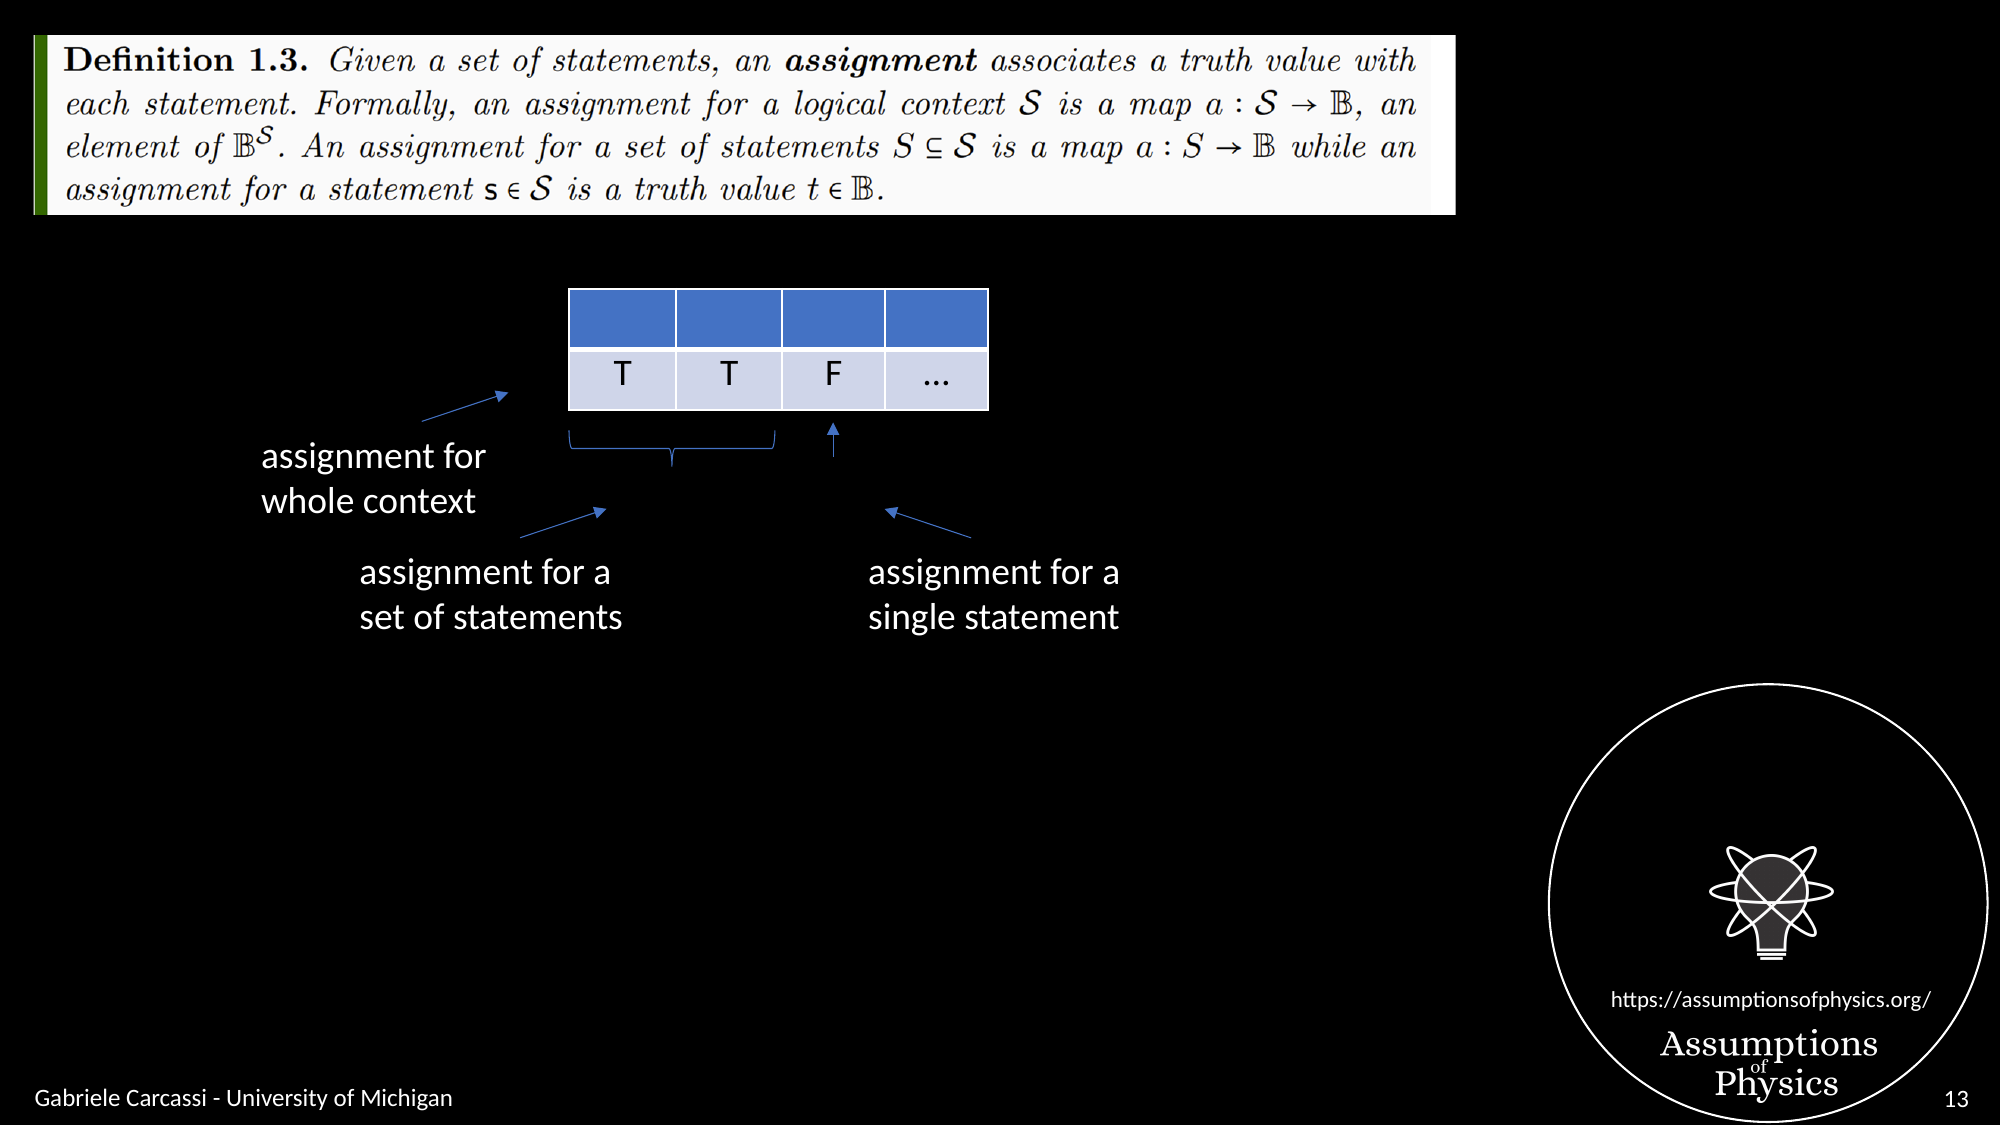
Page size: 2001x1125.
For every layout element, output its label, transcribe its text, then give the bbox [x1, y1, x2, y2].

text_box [421, 392, 509, 422]
footer Gabriele Carcassi - University of Michigan [19, 1077, 999, 1116]
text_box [884, 508, 972, 538]
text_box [520, 508, 607, 538]
text_box assignment for whole context [246, 423, 577, 529]
text_box [577, 430, 776, 467]
picture [33, 35, 1456, 215]
picture [1709, 846, 1834, 960]
text_box assignment for a set of statements [344, 539, 675, 645]
text_box assignment for a single statement [853, 539, 1184, 645]
slide_number 13 [1893, 1078, 1985, 1116]
picture [1660, 1029, 1877, 1103]
